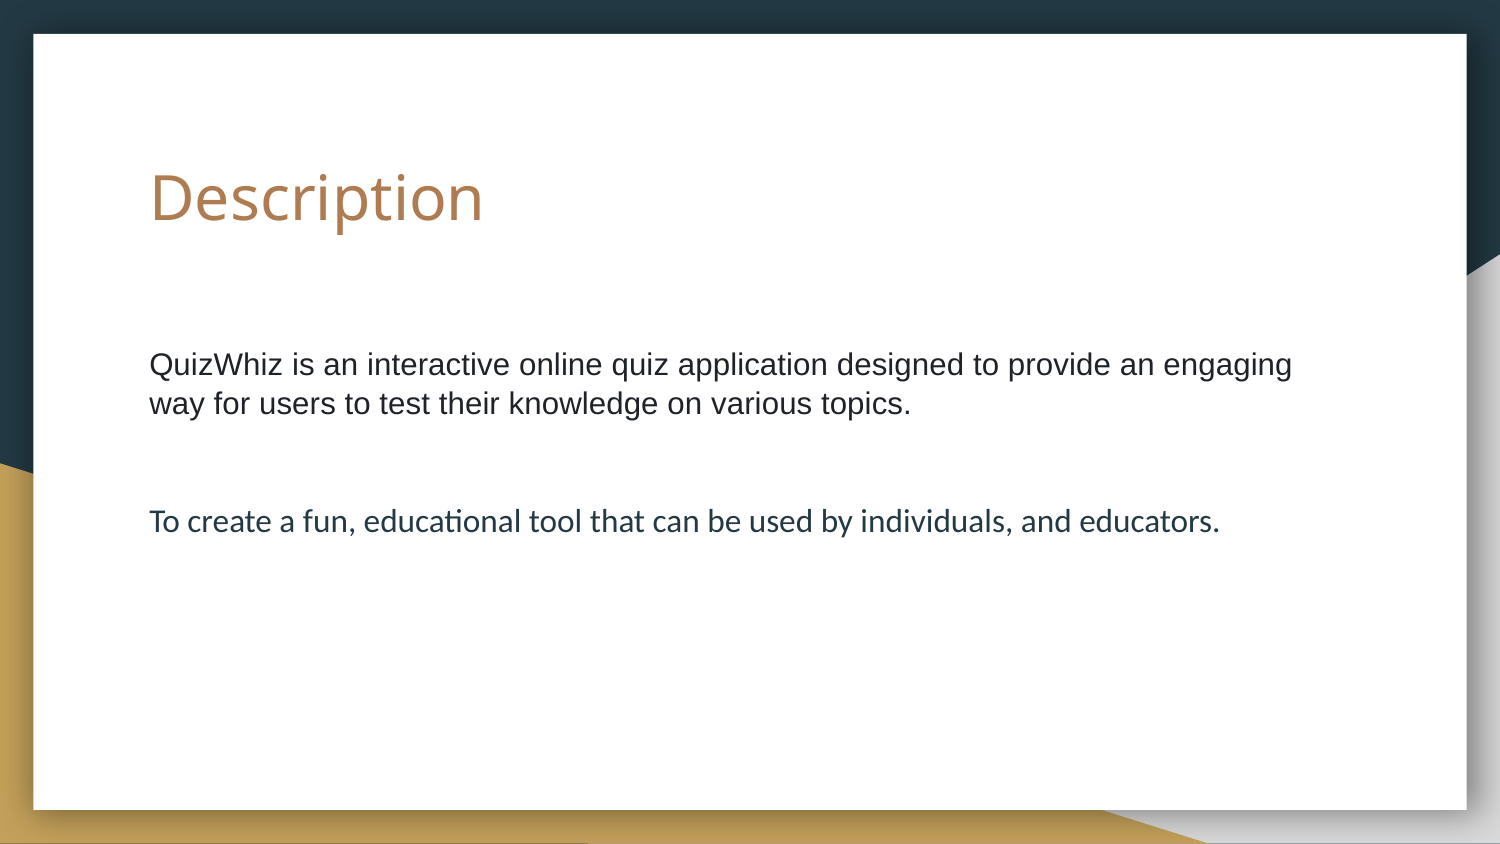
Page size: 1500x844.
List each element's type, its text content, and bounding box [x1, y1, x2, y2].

list QuizWhiz is an interactive online quiz application designed to provide an engaging way for users to test their knowledge on various topics. To create a fun, educational tool that can be used by individuals, and educators. [134, 326, 1366, 729]
title Description [134, 138, 1366, 296]
